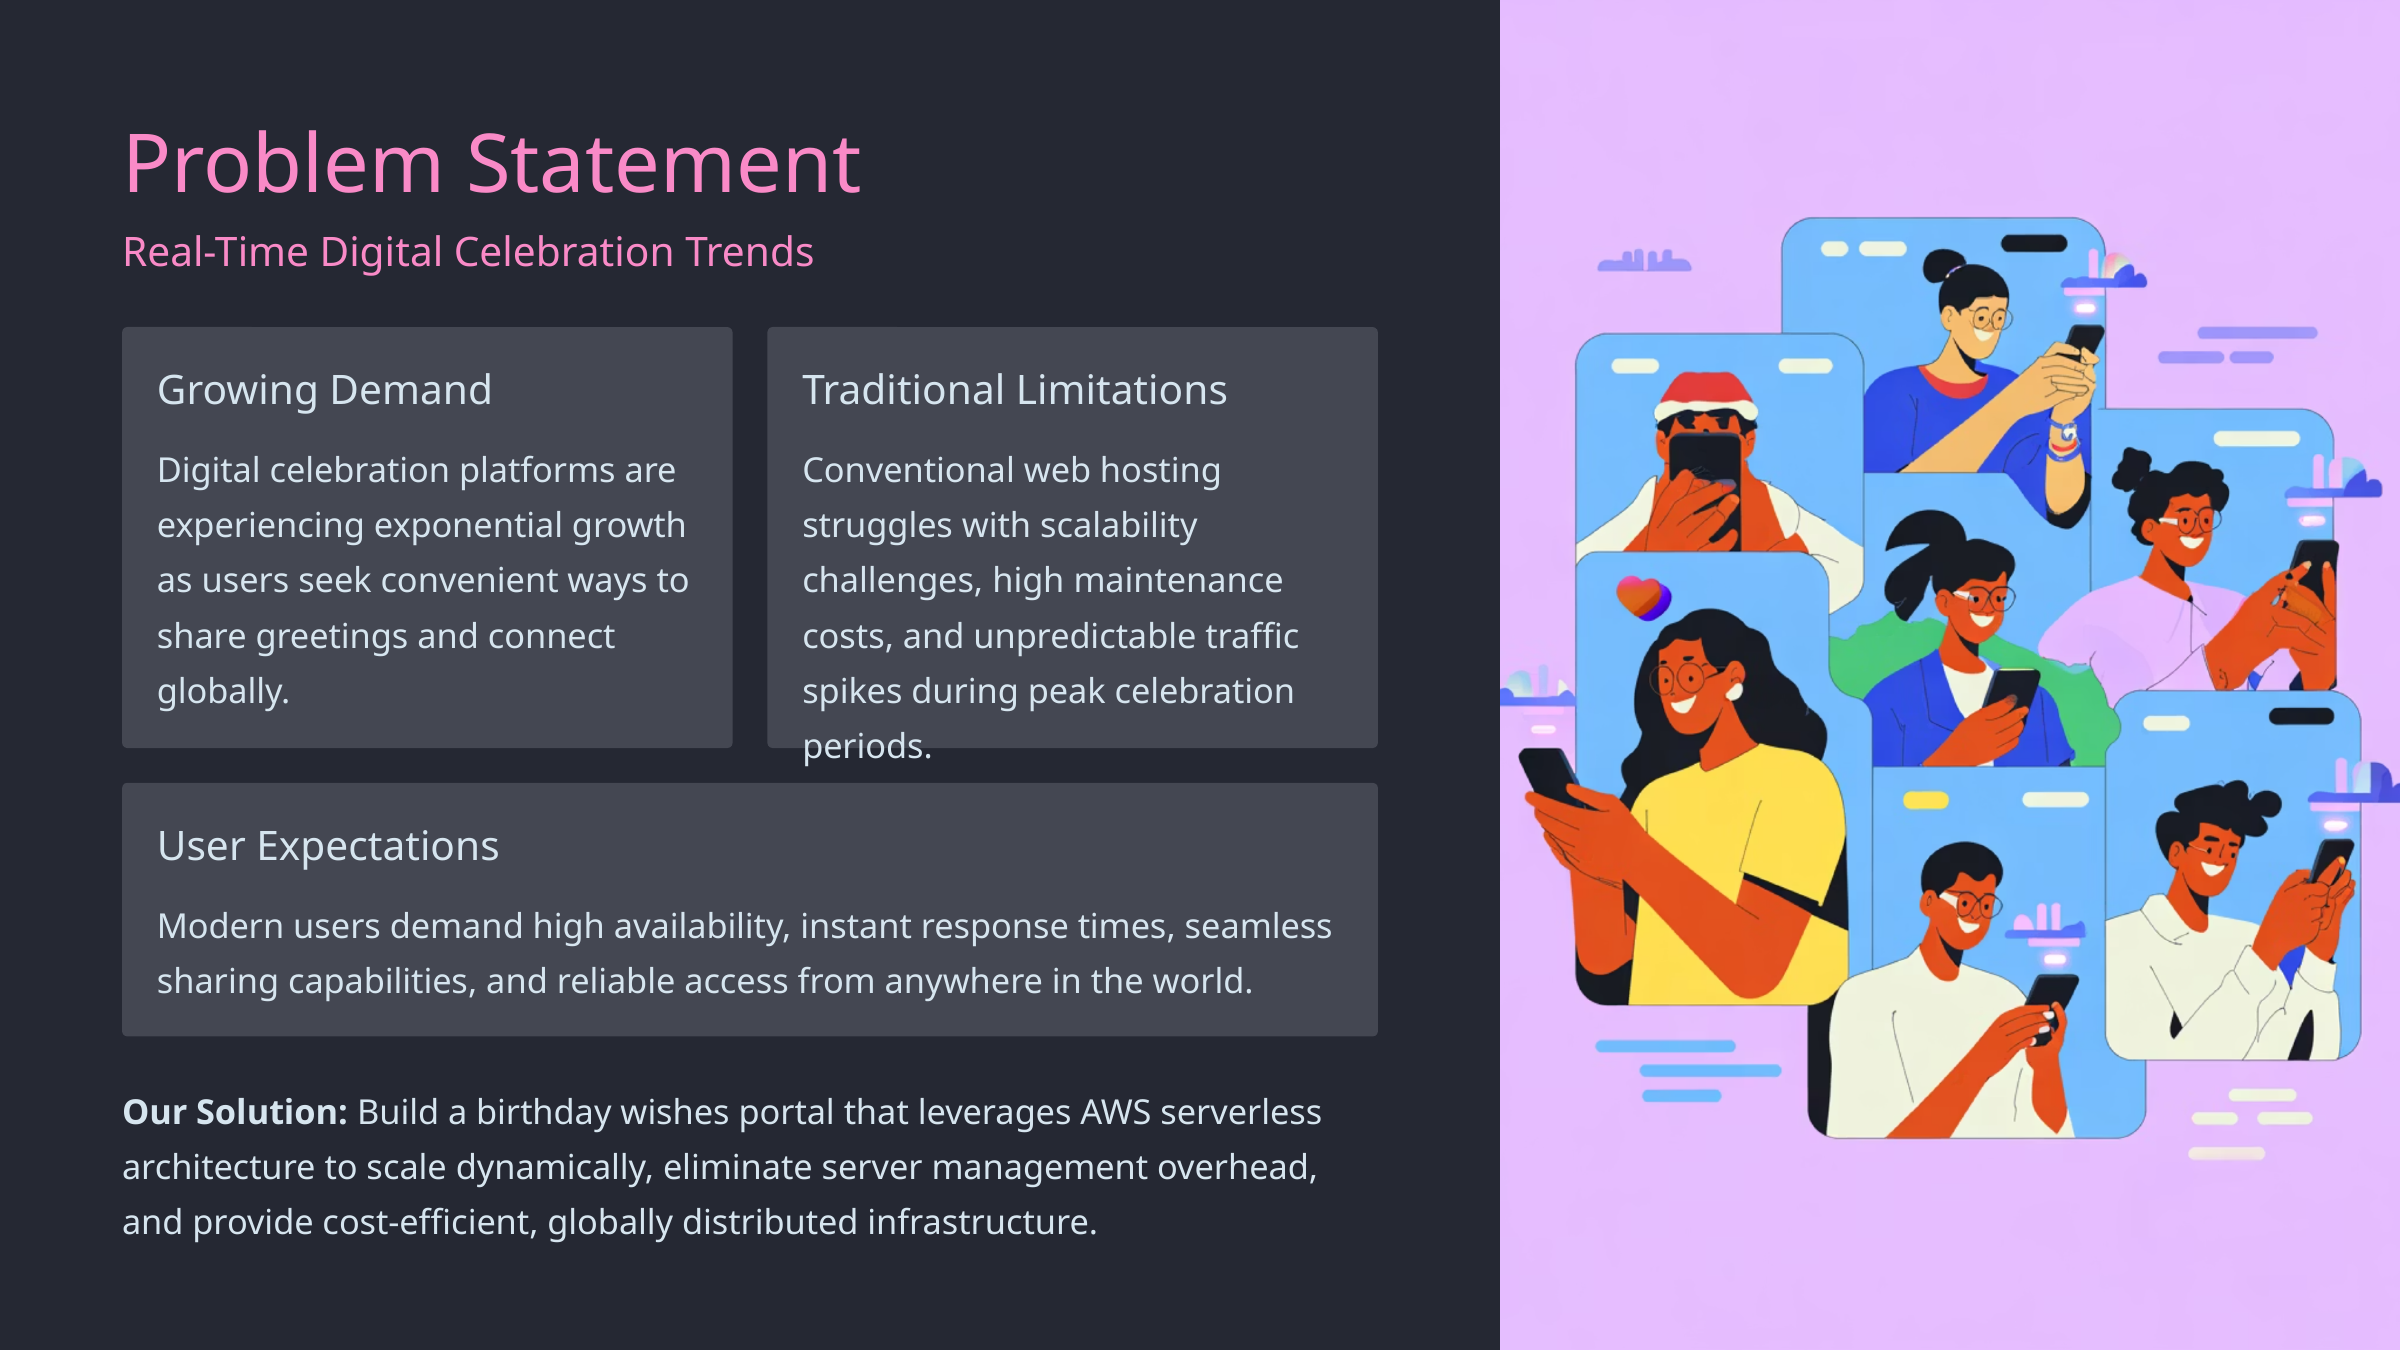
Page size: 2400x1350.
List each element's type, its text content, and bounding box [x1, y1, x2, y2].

text_box [767, 326, 1378, 749]
text_box Modern users demand high availability, instant response times, seamless sharing capabilities, and reliable access from anywhere in the world. [156, 889, 1343, 1002]
text_box Growing Demand [156, 361, 568, 414]
picture [1499, 0, 2400, 1350]
text_box Real-Time Digital Celebration Trends [122, 223, 832, 275]
text_box Digital celebration platforms are experiencing exponential growth as users seek convenient ways to share greetings and connect globally. [156, 434, 698, 658]
text_box Our Solution: Build a birthday wishes portal that leverages AWS serverless architecture to scale dynamically, eliminate server management overhead, and provide cost-efficient, globally distributed infrastructure. [122, 1075, 1378, 1244]
text_box [122, 782, 1378, 1037]
text_box User Expectations [156, 817, 568, 870]
text_box Problem Statement [122, 106, 943, 210]
text_box Conventional web hosting struggles with scalability challenges, high maintenance costs, and unpredictable traffic spikes during peak celebration periods. [802, 434, 1343, 713]
text_box [122, 326, 733, 749]
text_box Traditional Limitations [802, 361, 1239, 414]
